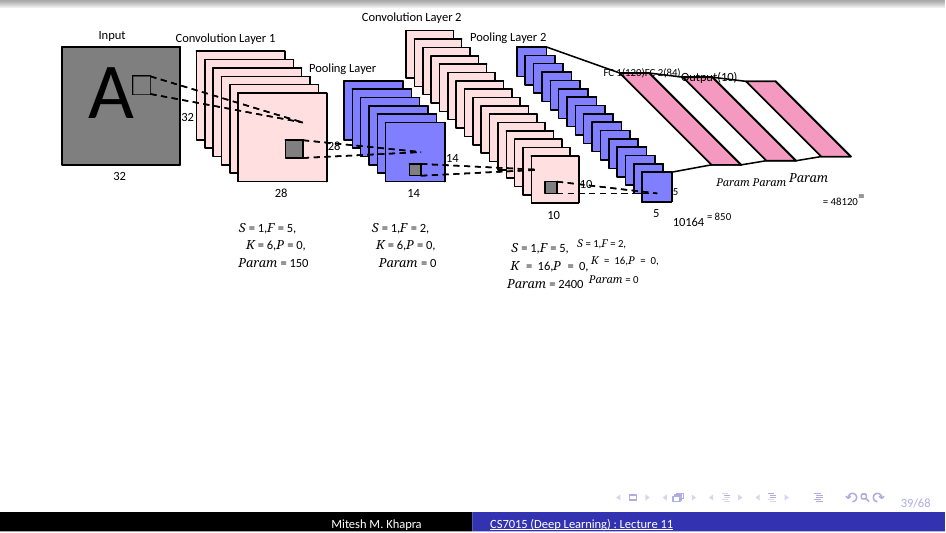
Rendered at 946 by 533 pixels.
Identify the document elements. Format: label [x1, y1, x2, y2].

title [359, 7, 500, 30]
text_box [369, 215, 469, 270]
picture [0, 0, 945, 8]
text_box [898, 493, 941, 510]
text_box [0, 511, 946, 532]
text_box [236, 215, 339, 270]
text_box [500, 236, 718, 293]
text_box [61, 25, 882, 231]
